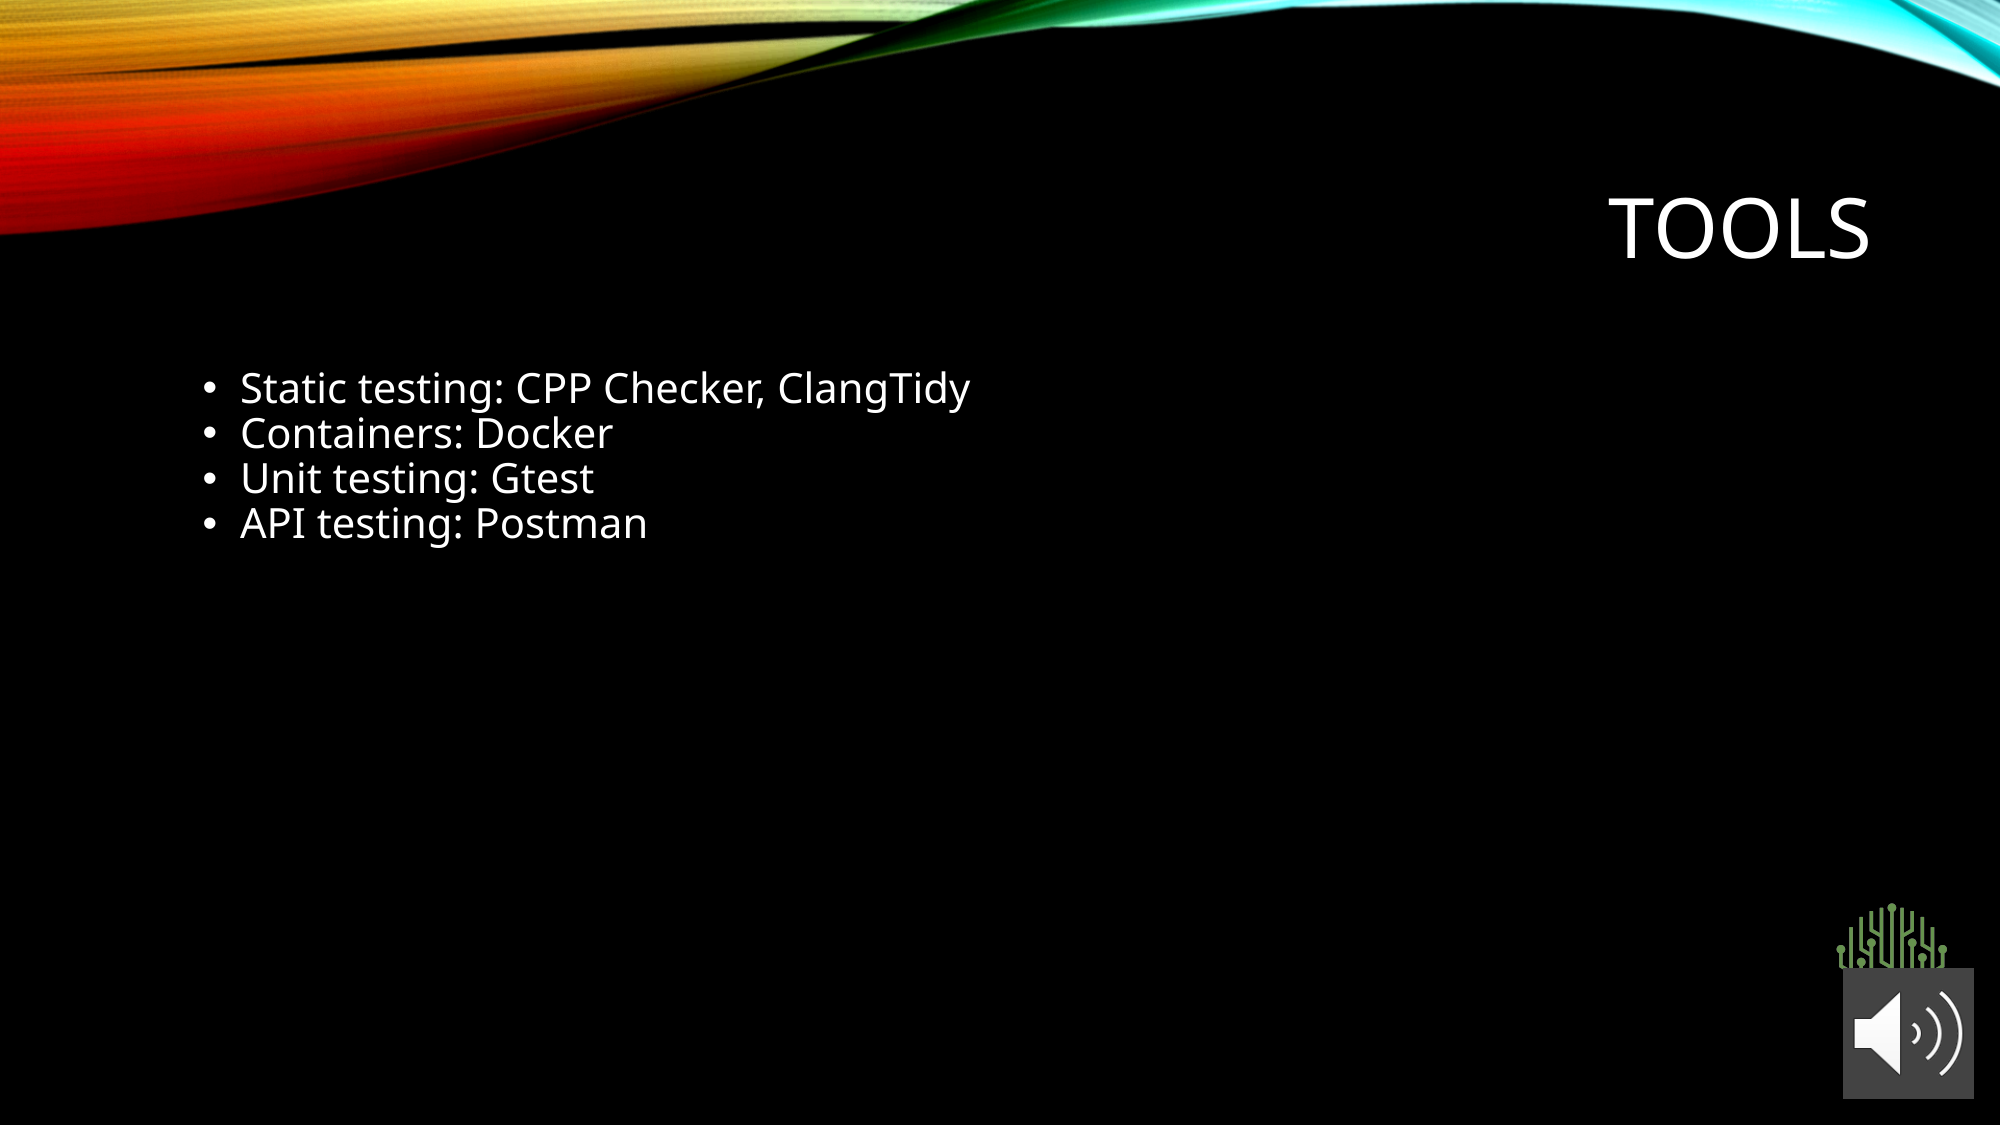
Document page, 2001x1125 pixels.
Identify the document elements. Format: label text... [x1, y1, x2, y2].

picture [0, 0, 2000, 237]
list Static testing: CPP Checker, ClangTidy Containers: Docker Unit testing: Gtest API testing: Postman [112, 360, 1888, 1021]
title TOOLS [474, 125, 1888, 338]
picture [1817, 892, 1976, 1101]
